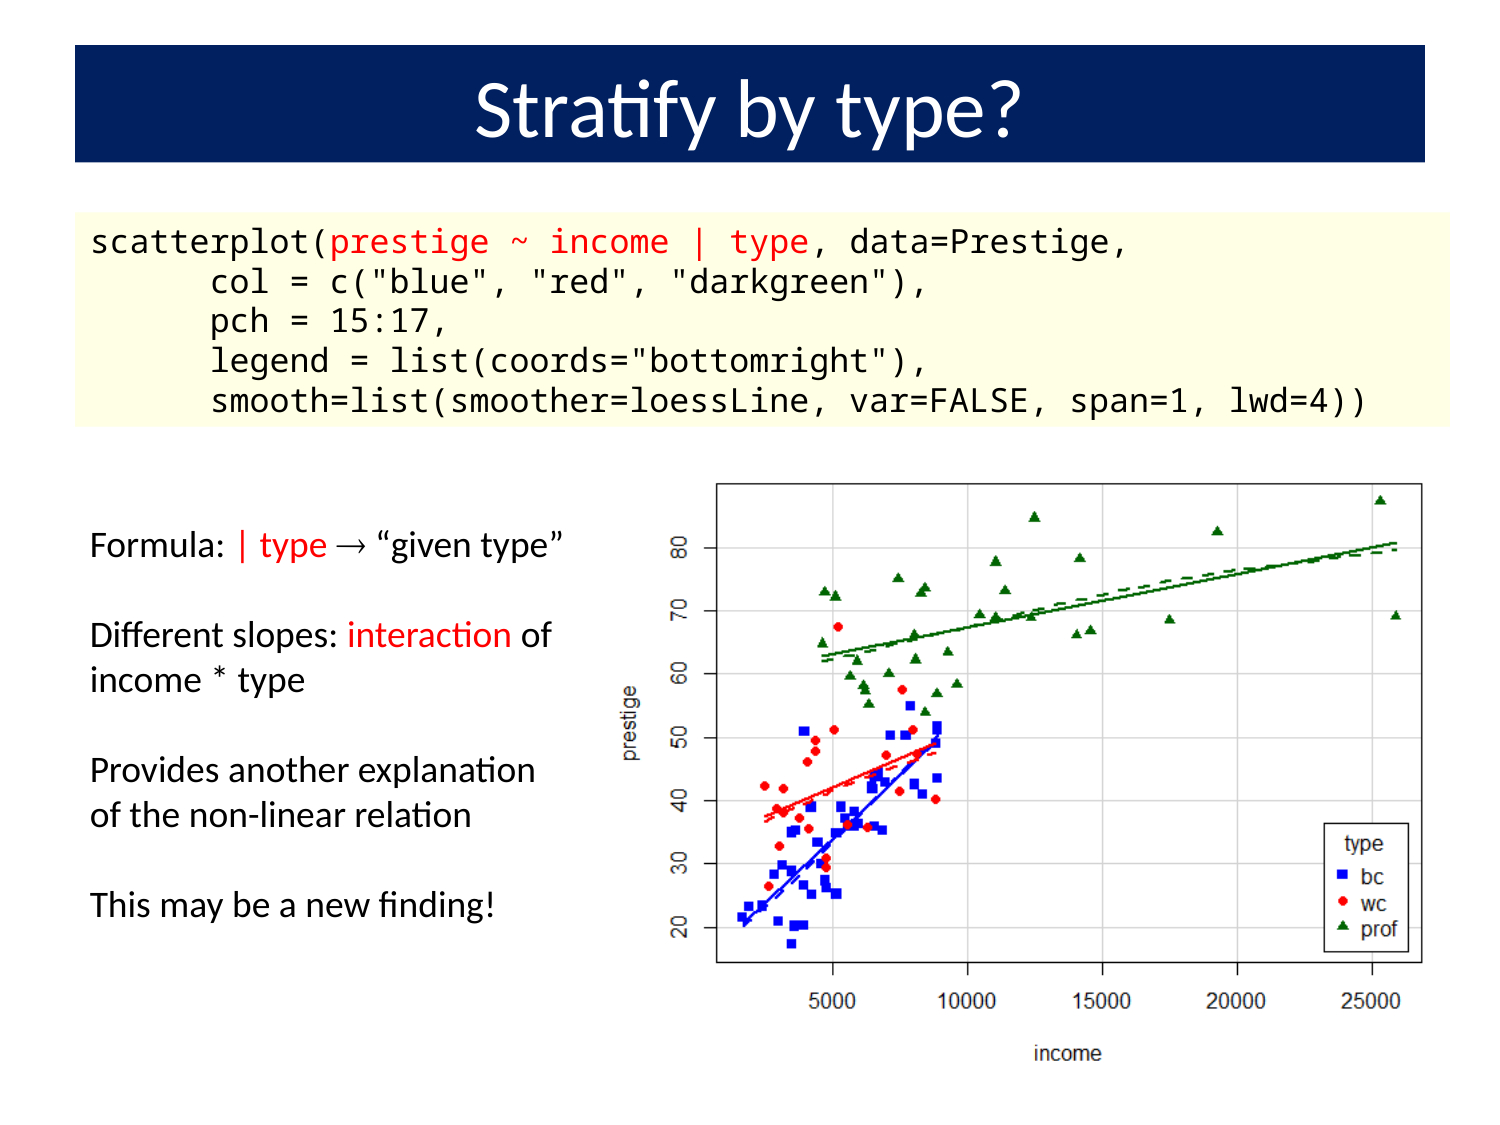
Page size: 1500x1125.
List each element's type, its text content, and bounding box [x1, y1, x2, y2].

picture [612, 379, 1476, 1093]
text_box scatterplot(prestige ~ income | type, data=Prestige, col = c("blue", "red", "darkgreen"), pch = 15:17, legend = list(coords="bottomright"), smooth=list(smoother=loessLine, var=FALSE, span=1, lwd=4)) [75, 212, 1450, 427]
title Stratify by type? [75, 45, 1425, 163]
text_box Formula: | type  “given type” Different slopes: interaction of income * type Provides another explanation of the non-linear relation This may be a new finding! [74, 512, 588, 933]
